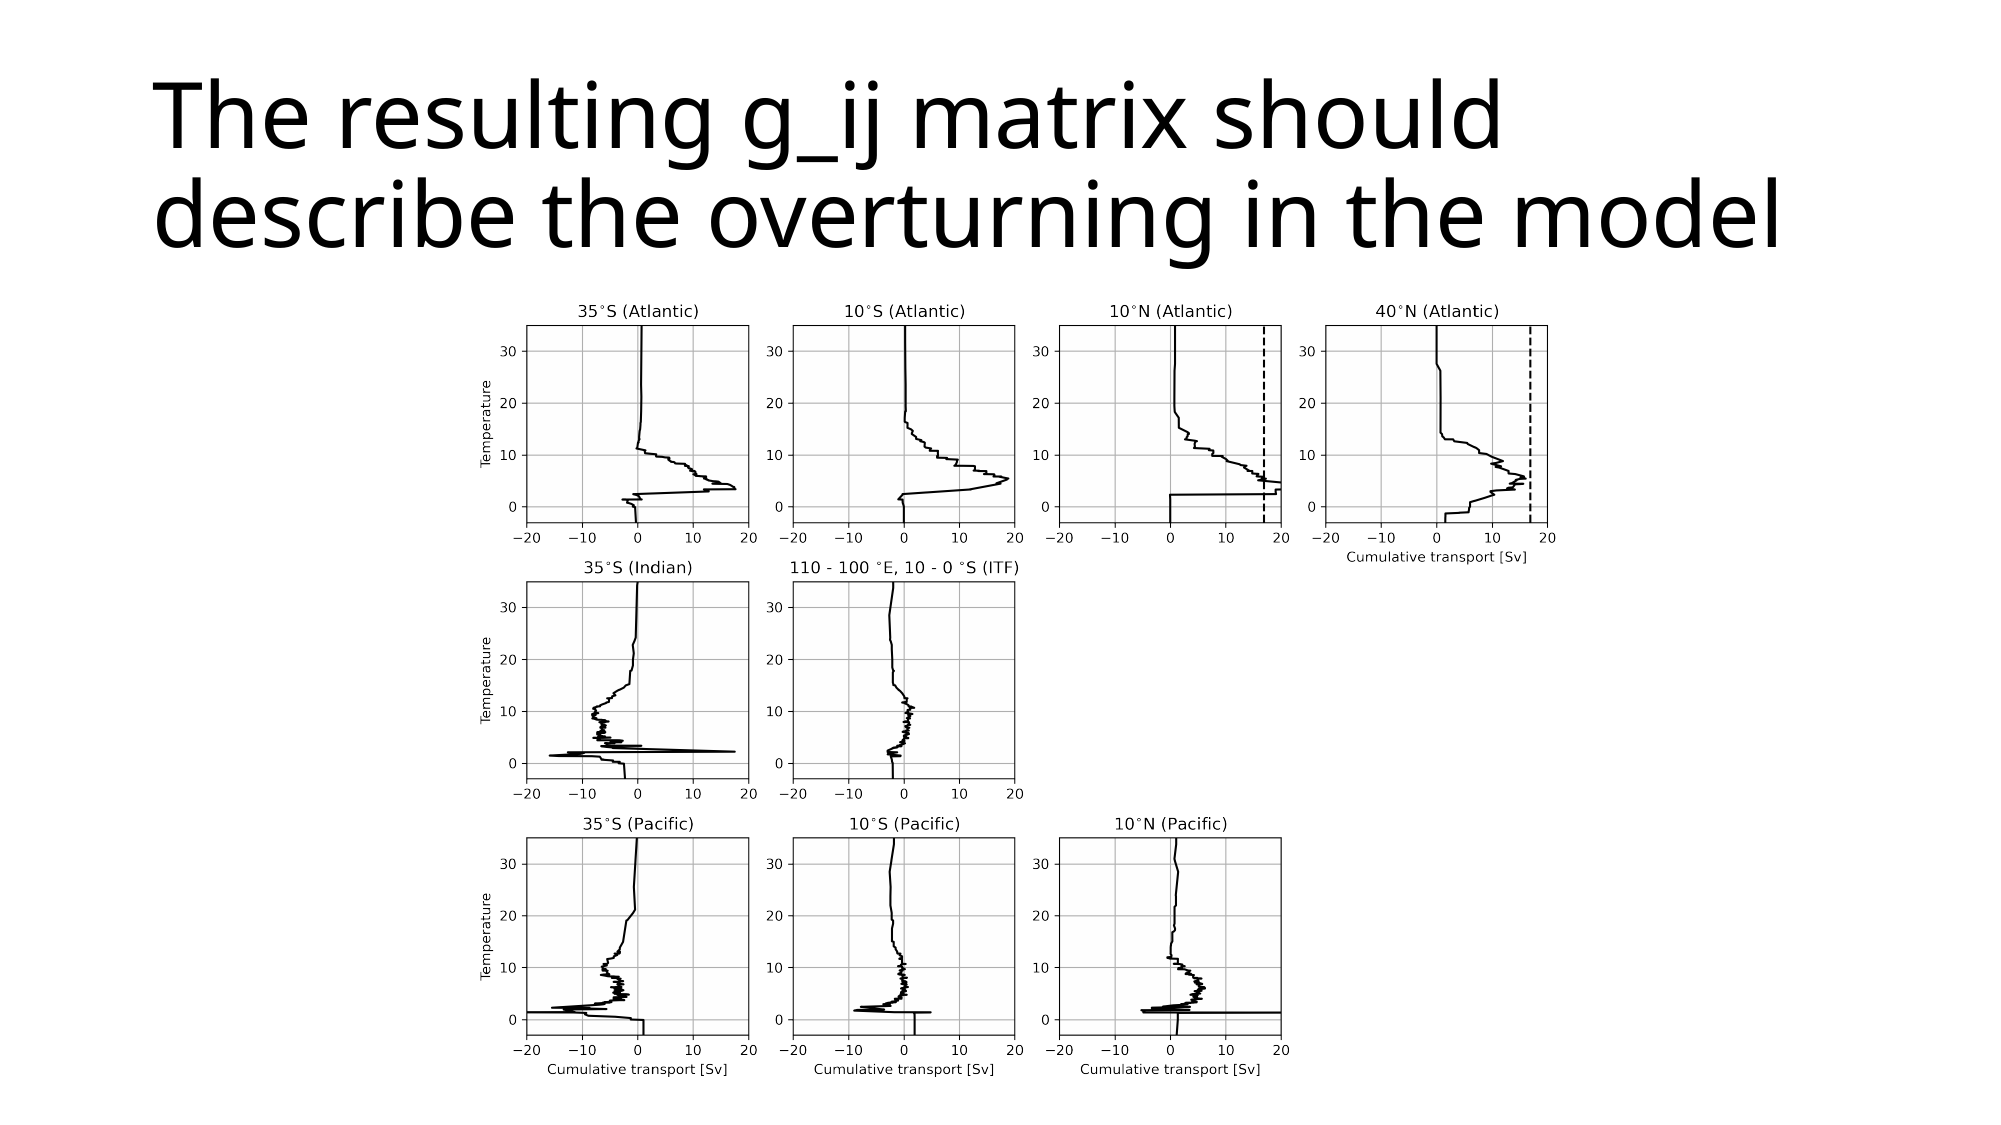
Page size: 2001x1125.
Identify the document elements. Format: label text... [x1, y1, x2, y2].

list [470, 294, 1566, 1088]
title The resulting g_ij matrix should describe the overturning in the model [137, 59, 1863, 278]
